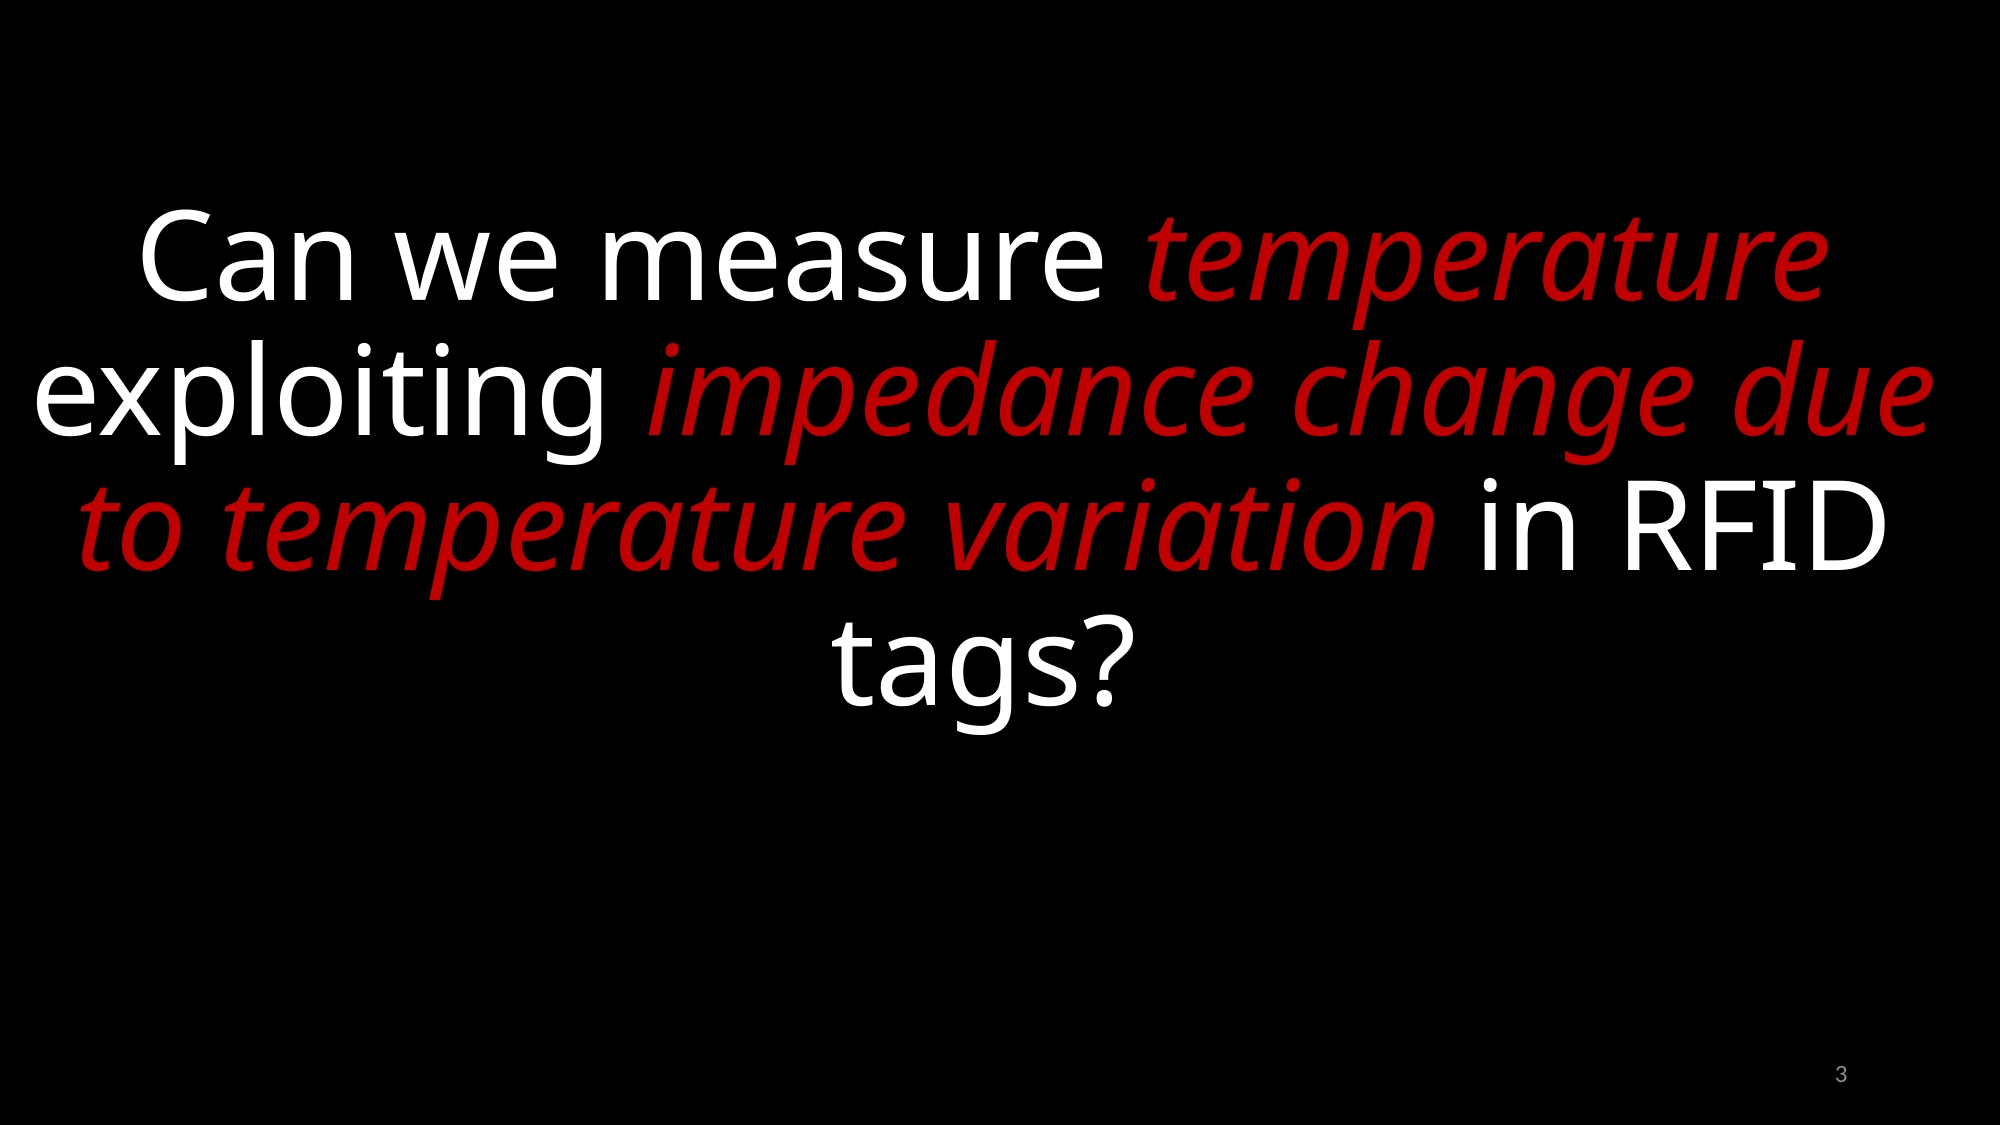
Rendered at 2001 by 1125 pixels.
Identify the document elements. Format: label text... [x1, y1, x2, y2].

title Can we measure temperature exploiting impedance change due to temperature variation in RFID tags? [0, 155, 1968, 741]
slide_number 3 [1412, 1042, 1863, 1103]
